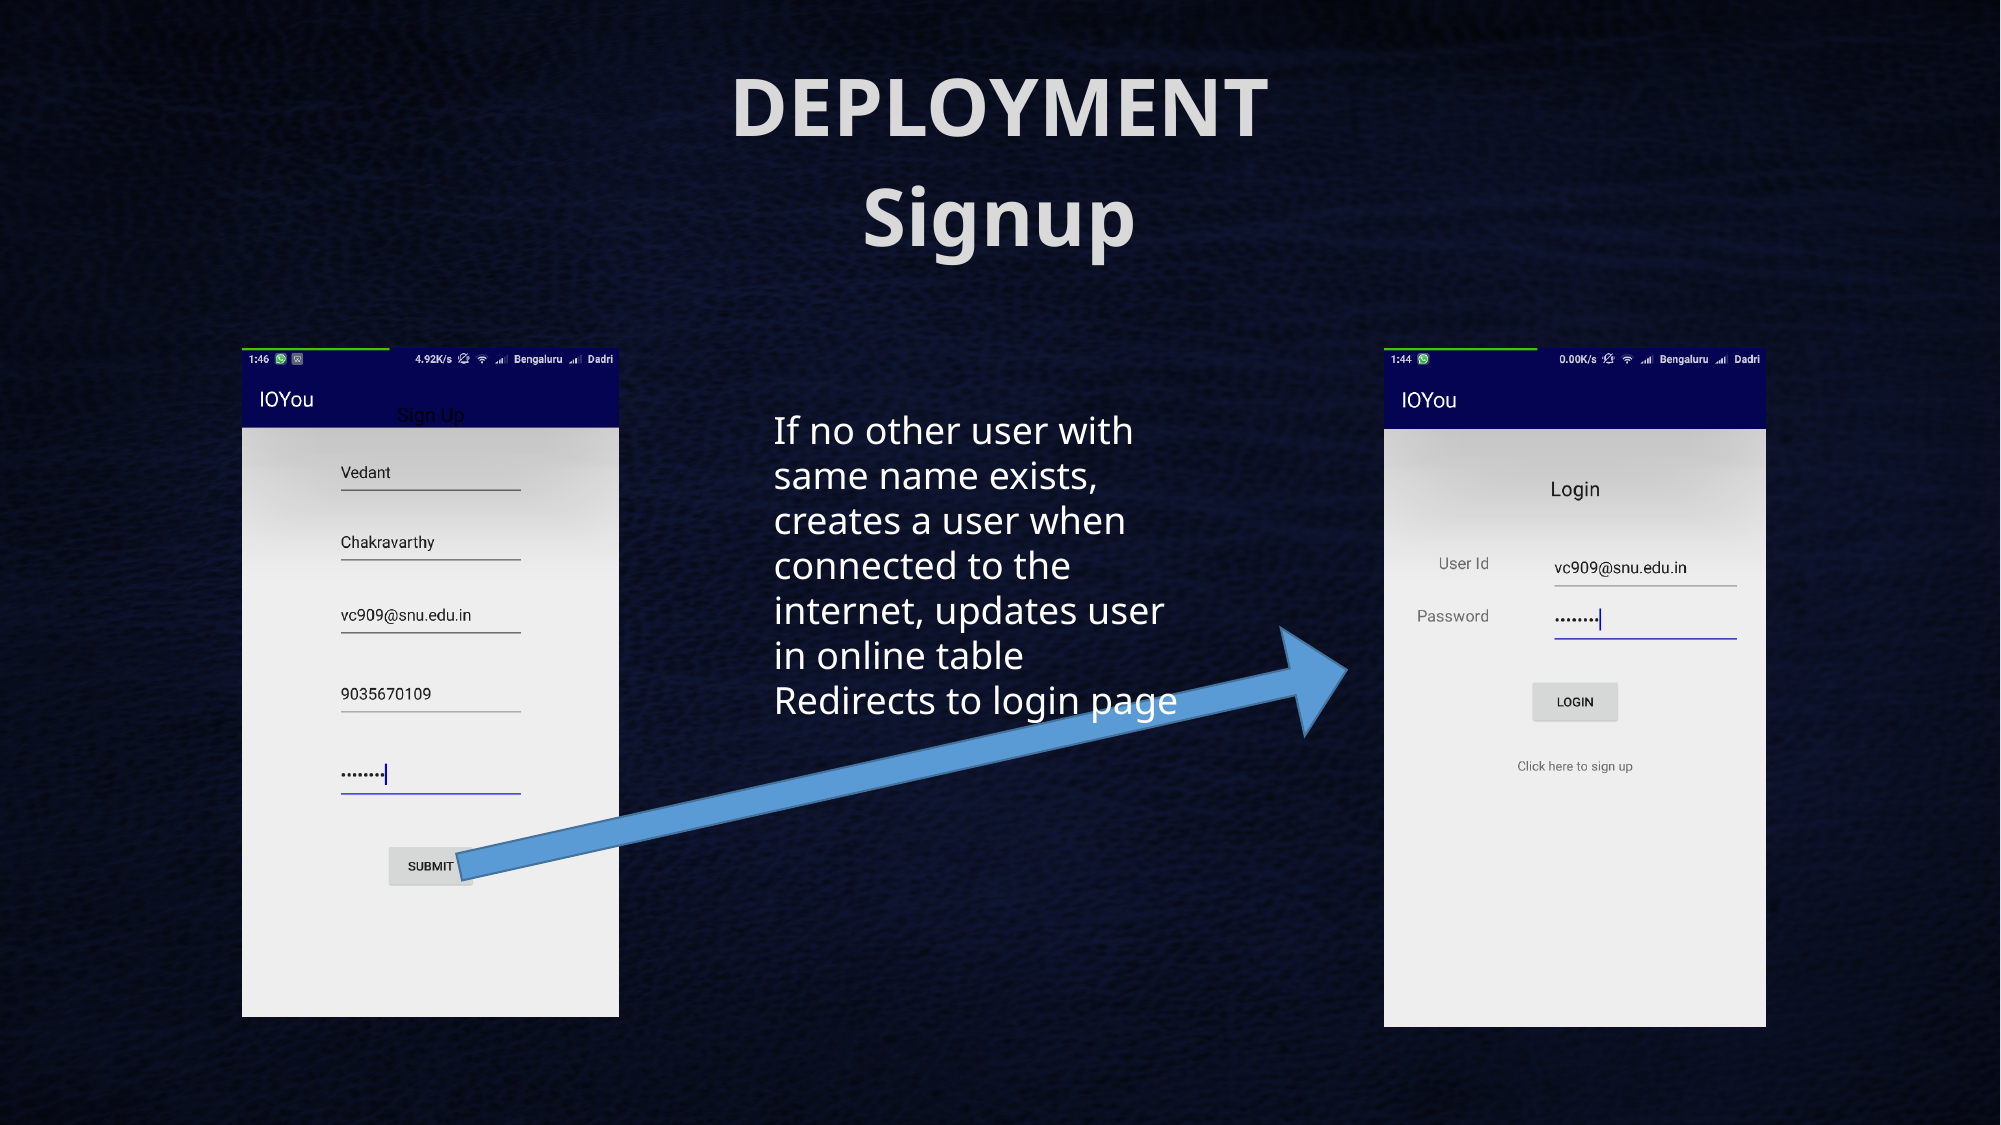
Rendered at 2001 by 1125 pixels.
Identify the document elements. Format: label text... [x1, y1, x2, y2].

text_box [619, 730, 1144, 847]
text_box Deployment [137, 59, 1863, 162]
picture [0, 0, 2001, 1125]
text_box Signup [137, 170, 1863, 272]
text_box [1219, 625, 1349, 739]
text_box If no other user with same name exists, creates a user when connected to the internet, updates user in online table Redirects to login page [758, 399, 1219, 730]
